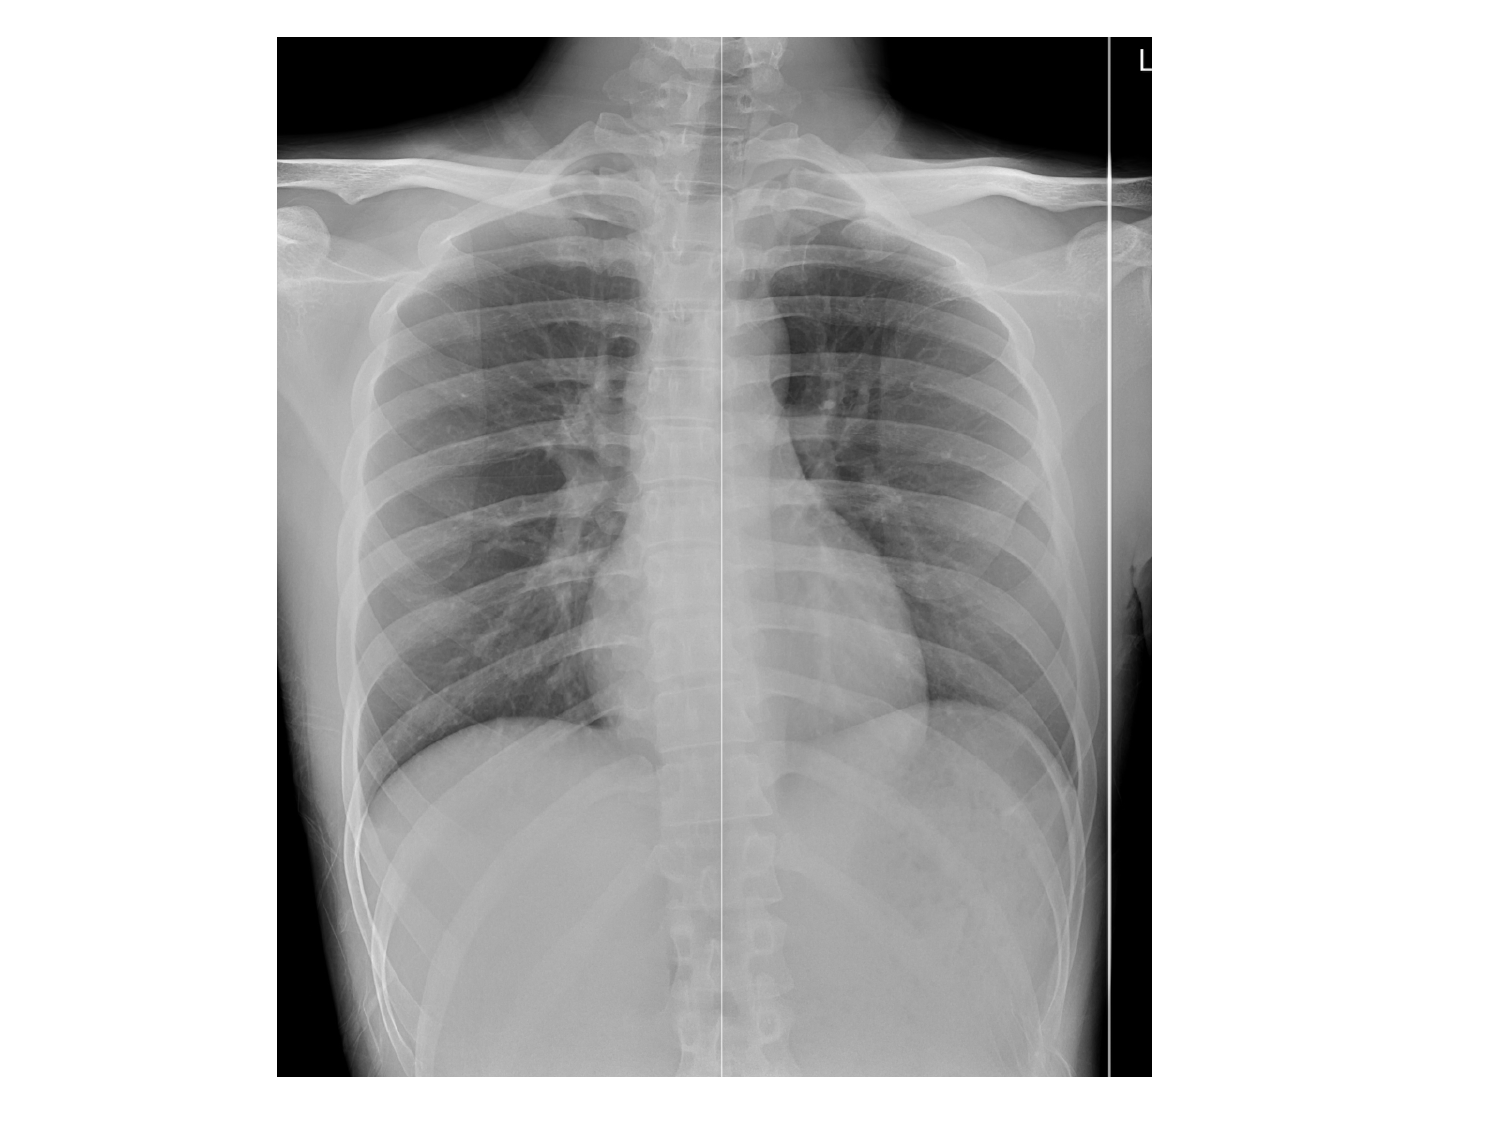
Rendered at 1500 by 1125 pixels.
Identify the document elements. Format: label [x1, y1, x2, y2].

picture [277, 37, 1152, 1077]
